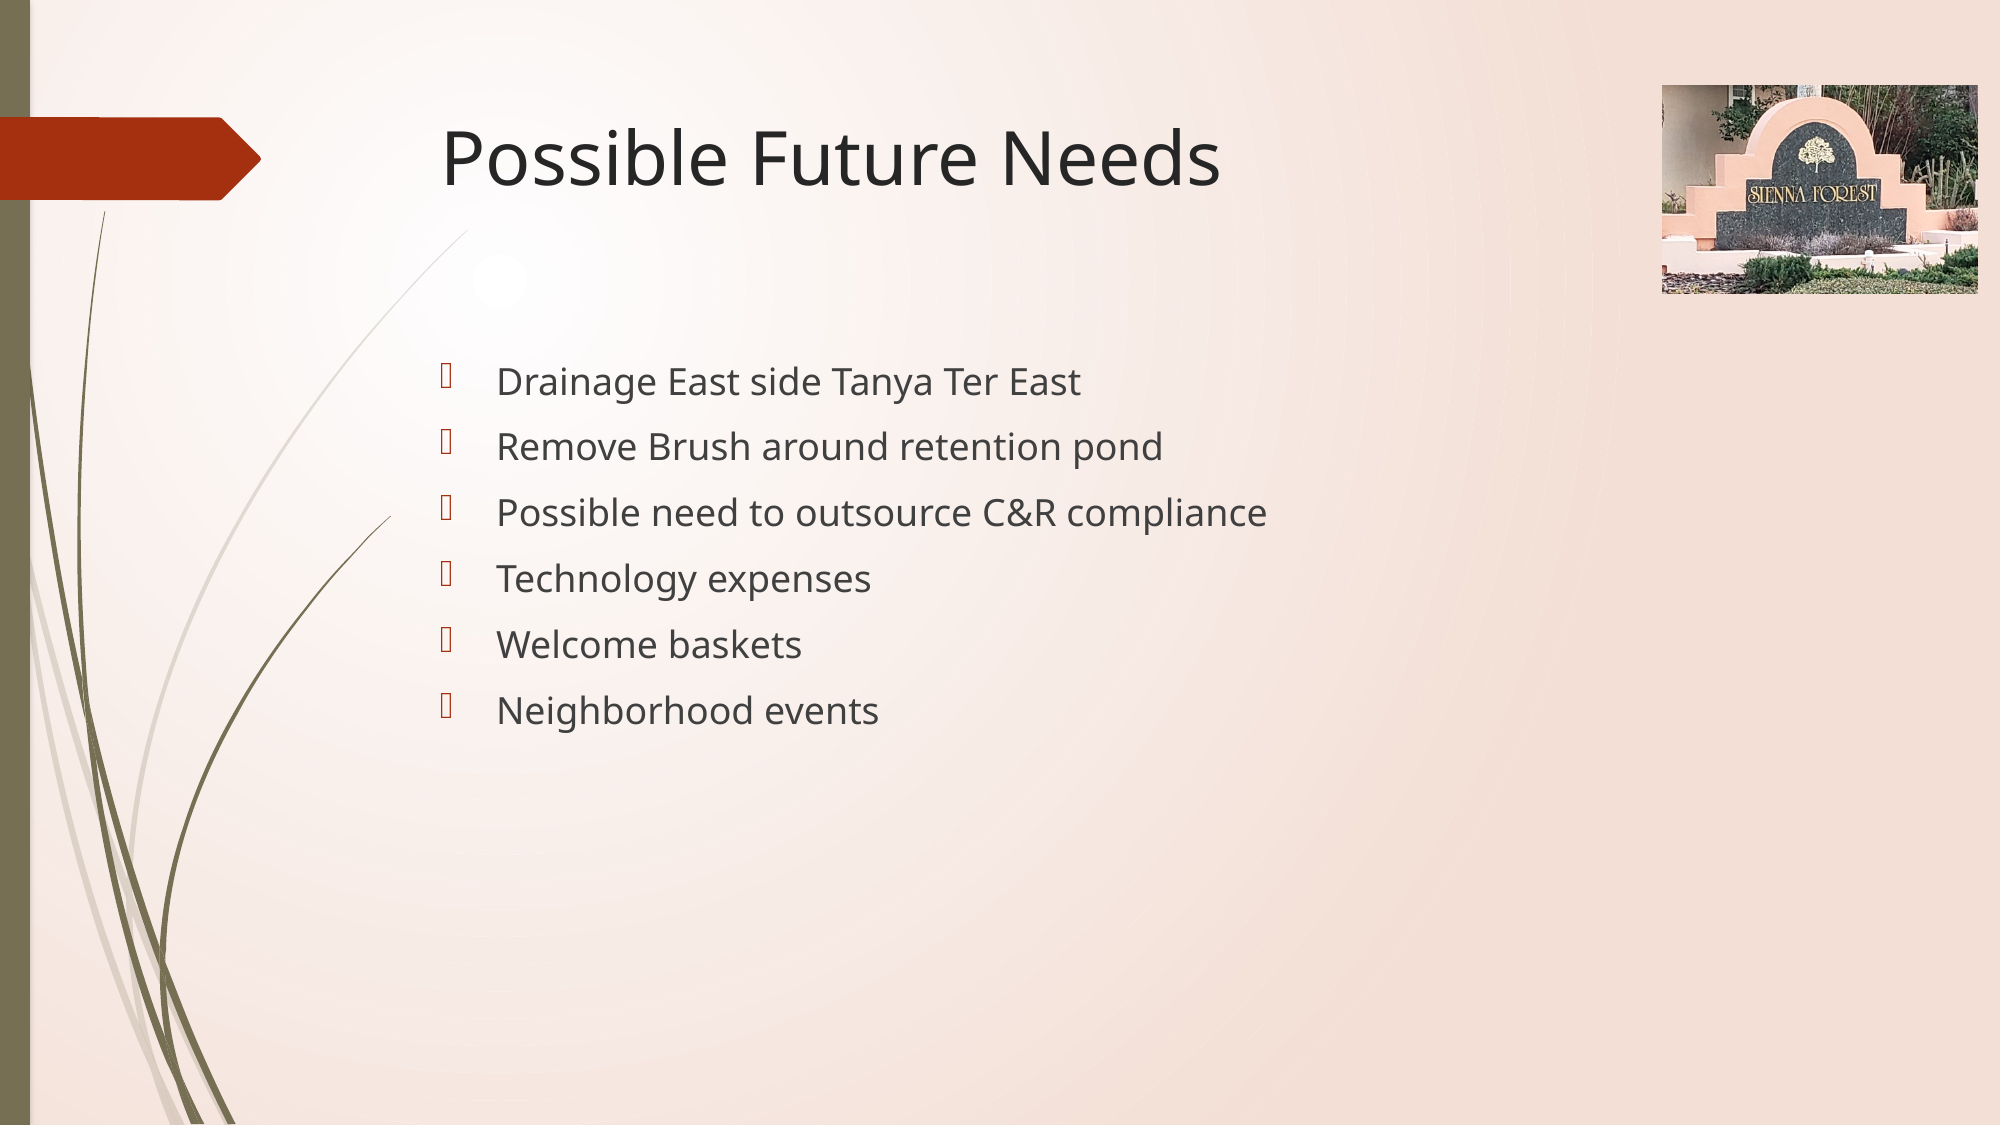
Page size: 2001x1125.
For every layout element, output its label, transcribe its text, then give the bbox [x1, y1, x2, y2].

picture [1662, 85, 1978, 294]
title Possible Future Needs [425, 102, 1888, 313]
list Drainage East side Tanya Ter East Remove Brush around retention pond Possible need to outsource C&R compliance Technology expenses Welcome baskets Neighborhood events [424, 350, 1888, 970]
